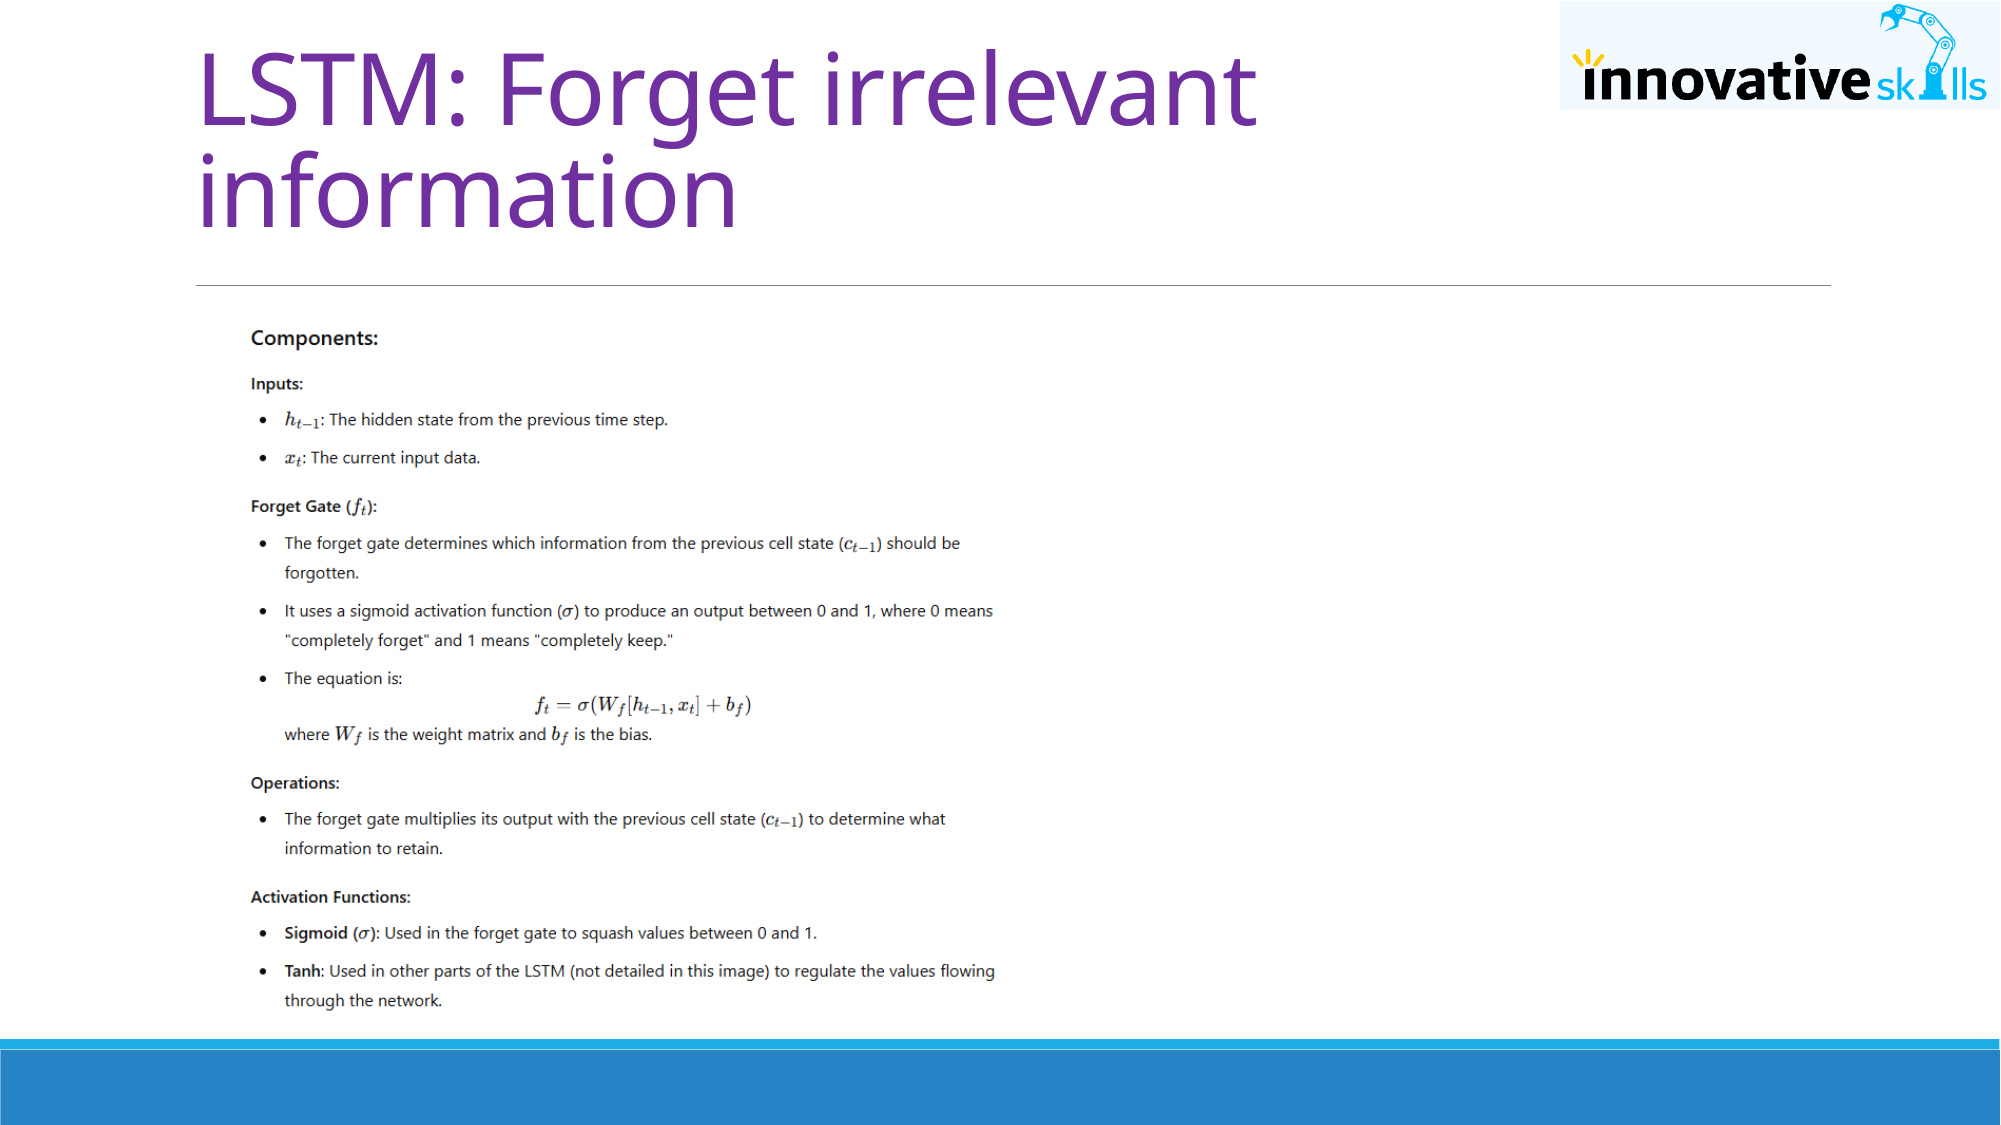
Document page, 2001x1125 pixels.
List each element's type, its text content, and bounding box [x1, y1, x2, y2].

picture [244, 325, 1001, 1021]
picture [1559, 0, 2000, 111]
title LSTM: Forget irrelevant information [180, 47, 1830, 255]
